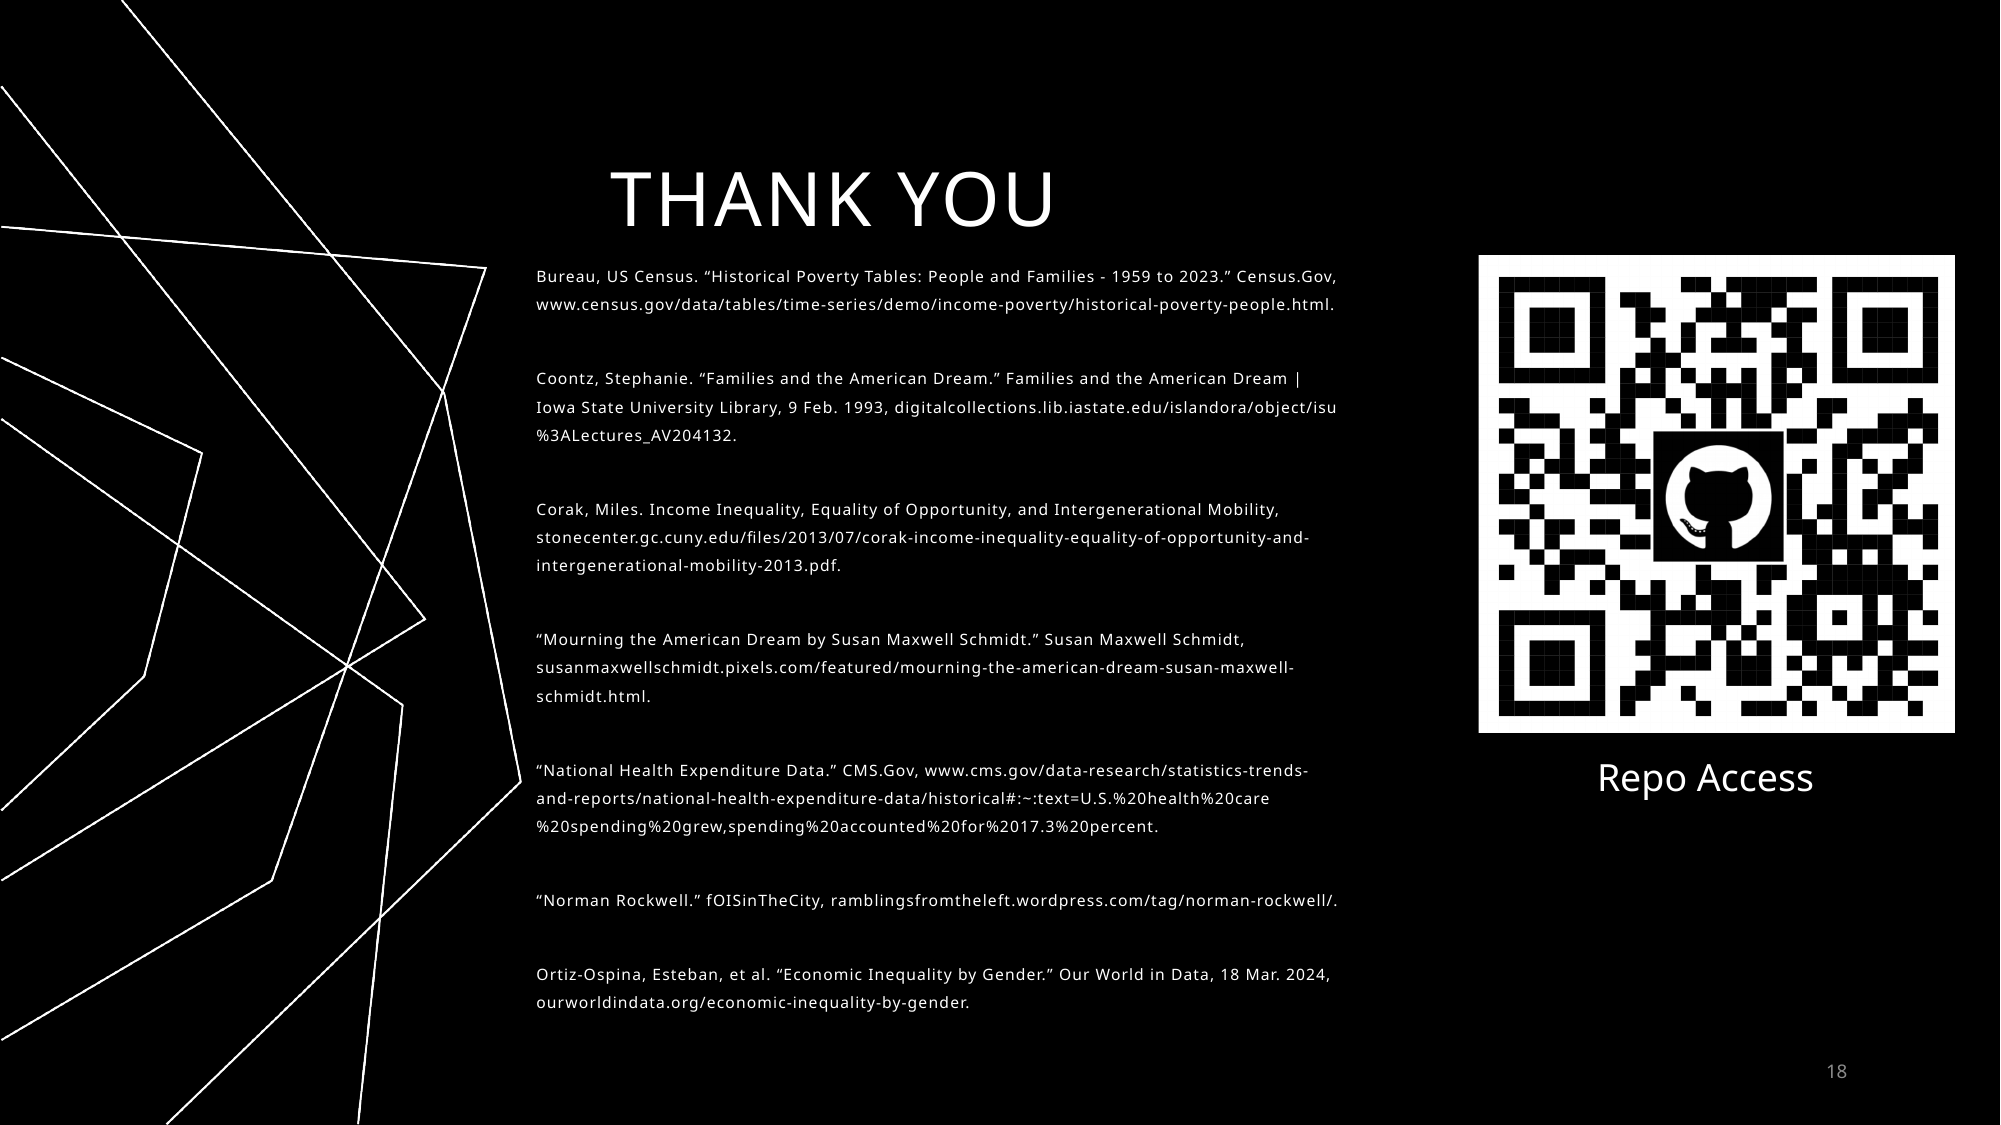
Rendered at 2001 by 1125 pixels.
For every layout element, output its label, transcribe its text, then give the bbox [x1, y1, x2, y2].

picture [0, 0, 522, 1125]
subtitle Bureau, US Census. “Historical Poverty Tables: People and Families - 1959 to 2023.” Census.Gov, www.census.gov/data/tables/time-series/demo/income-poverty/historical-poverty-people.html. Coontz, Stephanie. “Families and the American Dream.” Families and the American Dream | Iowa State University Library, 9 Feb. 1993, digitalcollections.lib.iastate.edu/islandora/object/isu%3ALectures_AV204132. Corak, Miles. Income Inequality, Equality of Opportunity, and Intergenerational Mobility, stonecenter.gc.cuny.edu/files/2013/07/corak-income-inequality-equality-of-opportunity-and-intergenerational-mobility-2013.pdf. “Mourning the American Dream by Susan Maxwell Schmidt.” Susan Maxwell Schmidt, susanmaxwellschmidt.pixels.com/featured/mourning-the-american-dream-susan-maxwell-schmidt.html. “National Health Expenditure Data.” CMS.Gov, www.cms.gov/data-research/statistics-trends-and-reports/national-health-expenditure-data/historical#:~:text=U.S.%20health%20care%20spending%20grew,spending%20accounted%20for%2017.3%20percent. “Norman Rockwell.” fOISinTheCity, ramblingsfromtheleft.wordpress.com/tag/norman-rockwell/. Ortiz-Ospina, Esteban, et al. “Economic Inequality by Gender.” Our World in Data, 18 Mar. 2024, ourworldindata.org/economic-inequality-by-gender. [521, 250, 1356, 1068]
text_box Repo Access [1582, 746, 2000, 807]
picture [1478, 255, 1956, 733]
slide_number 18 [1571, 1042, 1863, 1103]
title Thank You [595, 0, 1282, 250]
